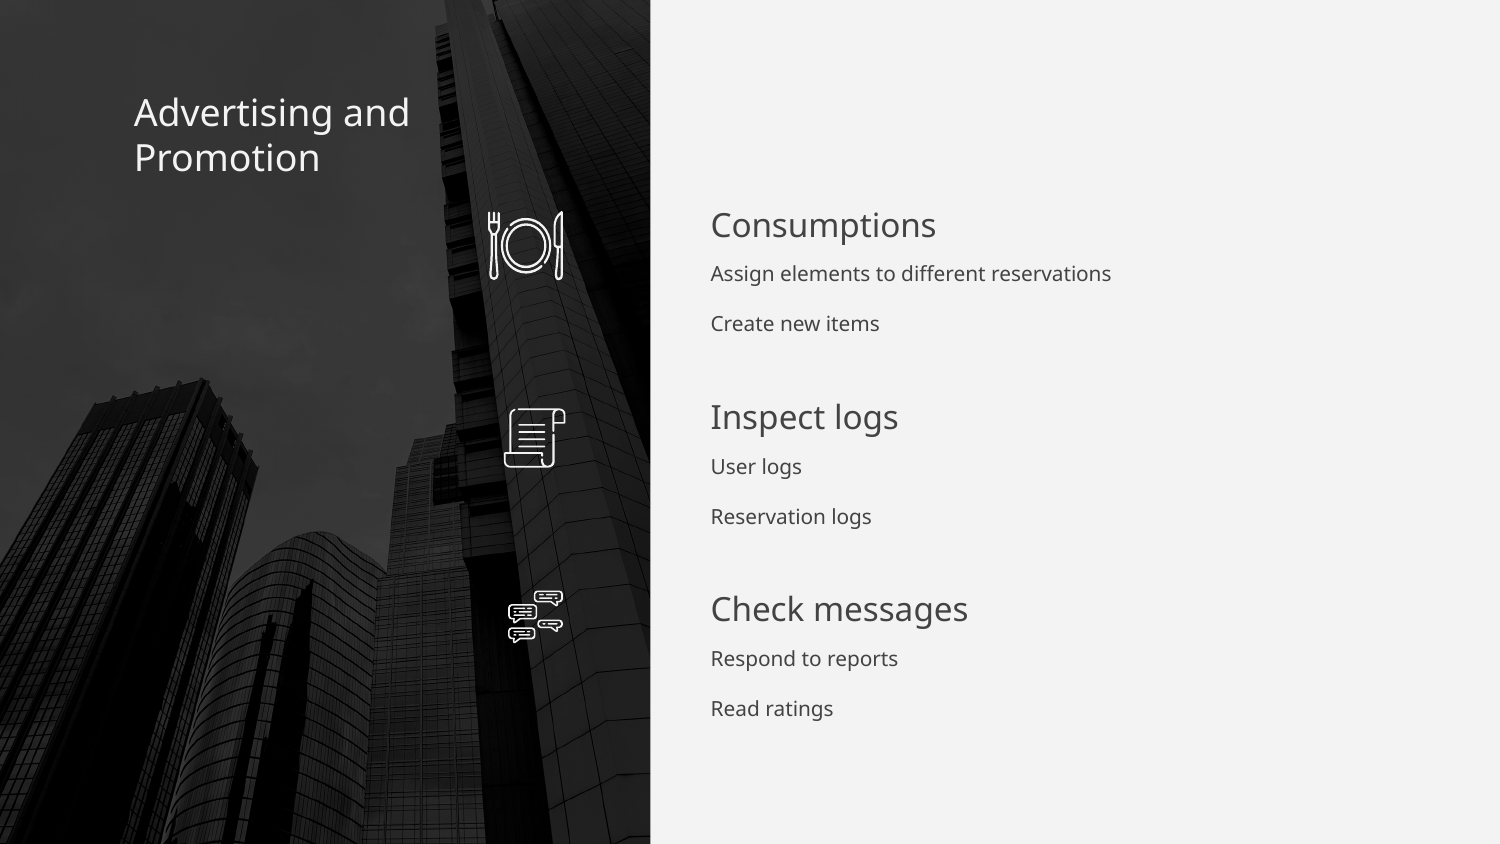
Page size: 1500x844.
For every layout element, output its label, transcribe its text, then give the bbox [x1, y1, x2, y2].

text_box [503, 408, 566, 468]
title Inspect logs [695, 388, 1126, 452]
subtitle User logs Reservation logs [695, 438, 1170, 559]
title Check messages [695, 580, 1126, 644]
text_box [487, 210, 564, 281]
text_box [507, 590, 564, 644]
subtitle Respond to reports Read ratings [695, 630, 1170, 814]
subtitle Assign elements to different reservations Create new items [695, 246, 1170, 375]
title Consumptions [695, 196, 1126, 260]
picture [0, 0, 651, 844]
